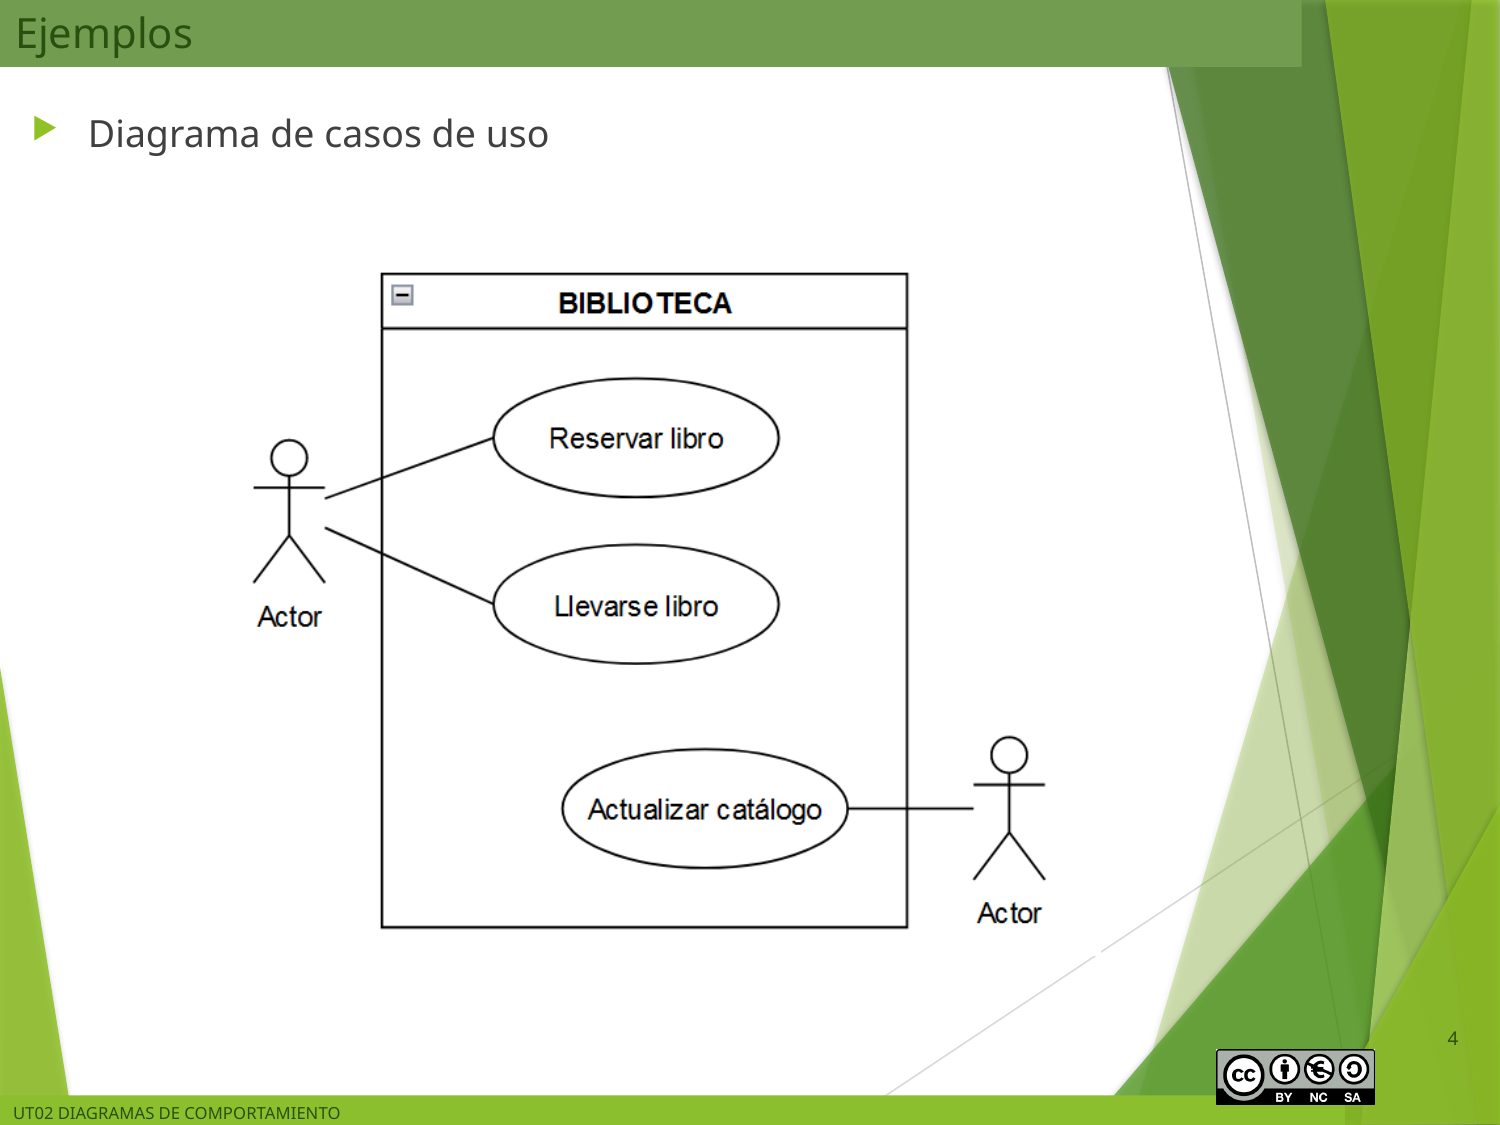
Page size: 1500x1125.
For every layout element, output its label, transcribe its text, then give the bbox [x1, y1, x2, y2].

picture [1216, 1082, 1375, 1105]
title Ejemplos [0, 0, 1302, 67]
picture [199, 227, 1102, 957]
list Diagrama de casos de uso [16, 101, 1445, 1082]
slide_number 4 [1445, 1009, 1474, 1070]
